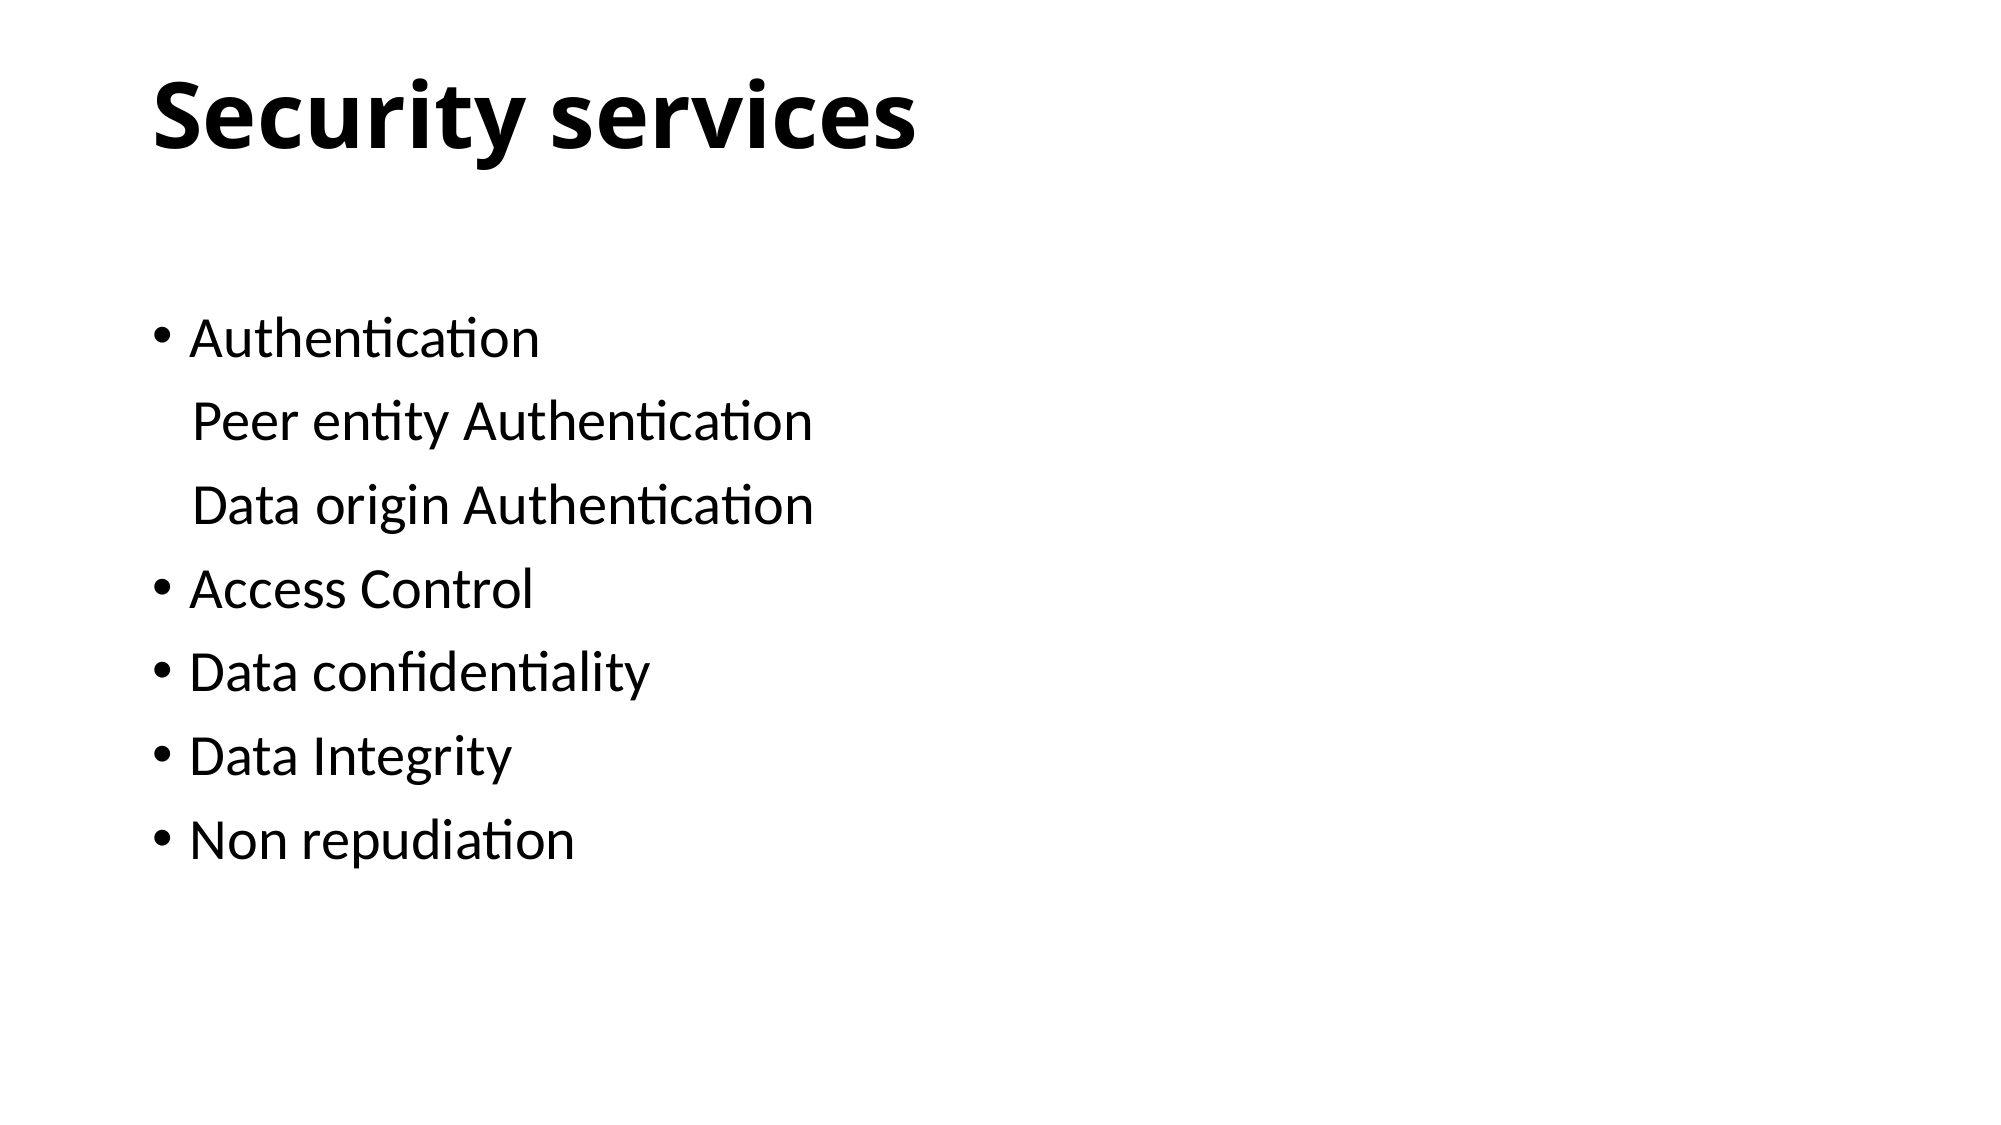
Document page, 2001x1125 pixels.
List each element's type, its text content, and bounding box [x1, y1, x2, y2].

list Authentication Peer entity Authentication Data origin Authentication Access Control Data confidentiality Data Integrity Non repudiation [137, 299, 1863, 1014]
title Security services [137, 59, 1863, 278]
